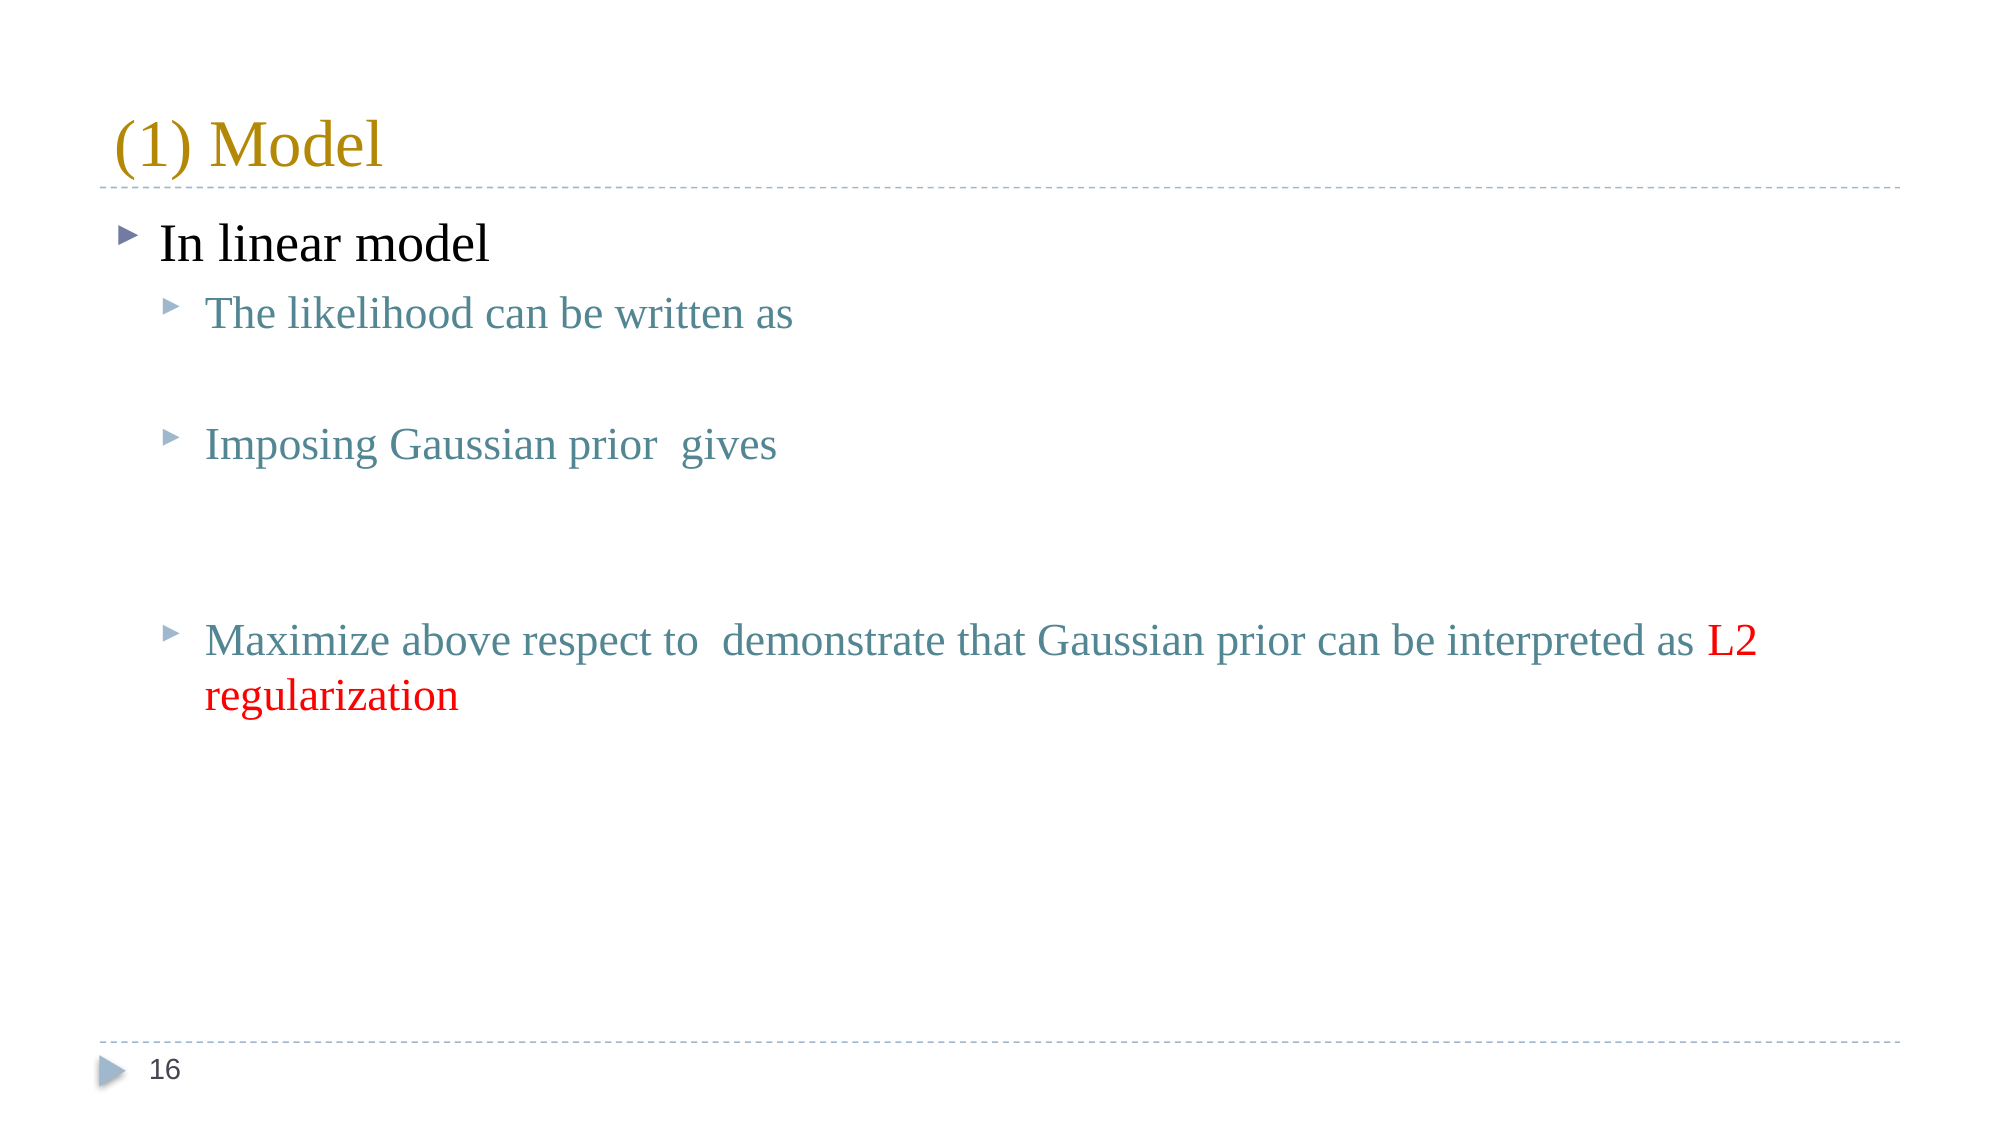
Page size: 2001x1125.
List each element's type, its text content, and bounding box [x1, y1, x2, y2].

slide_number 16 [134, 1042, 568, 1103]
title (1) Model [99, 24, 1901, 188]
